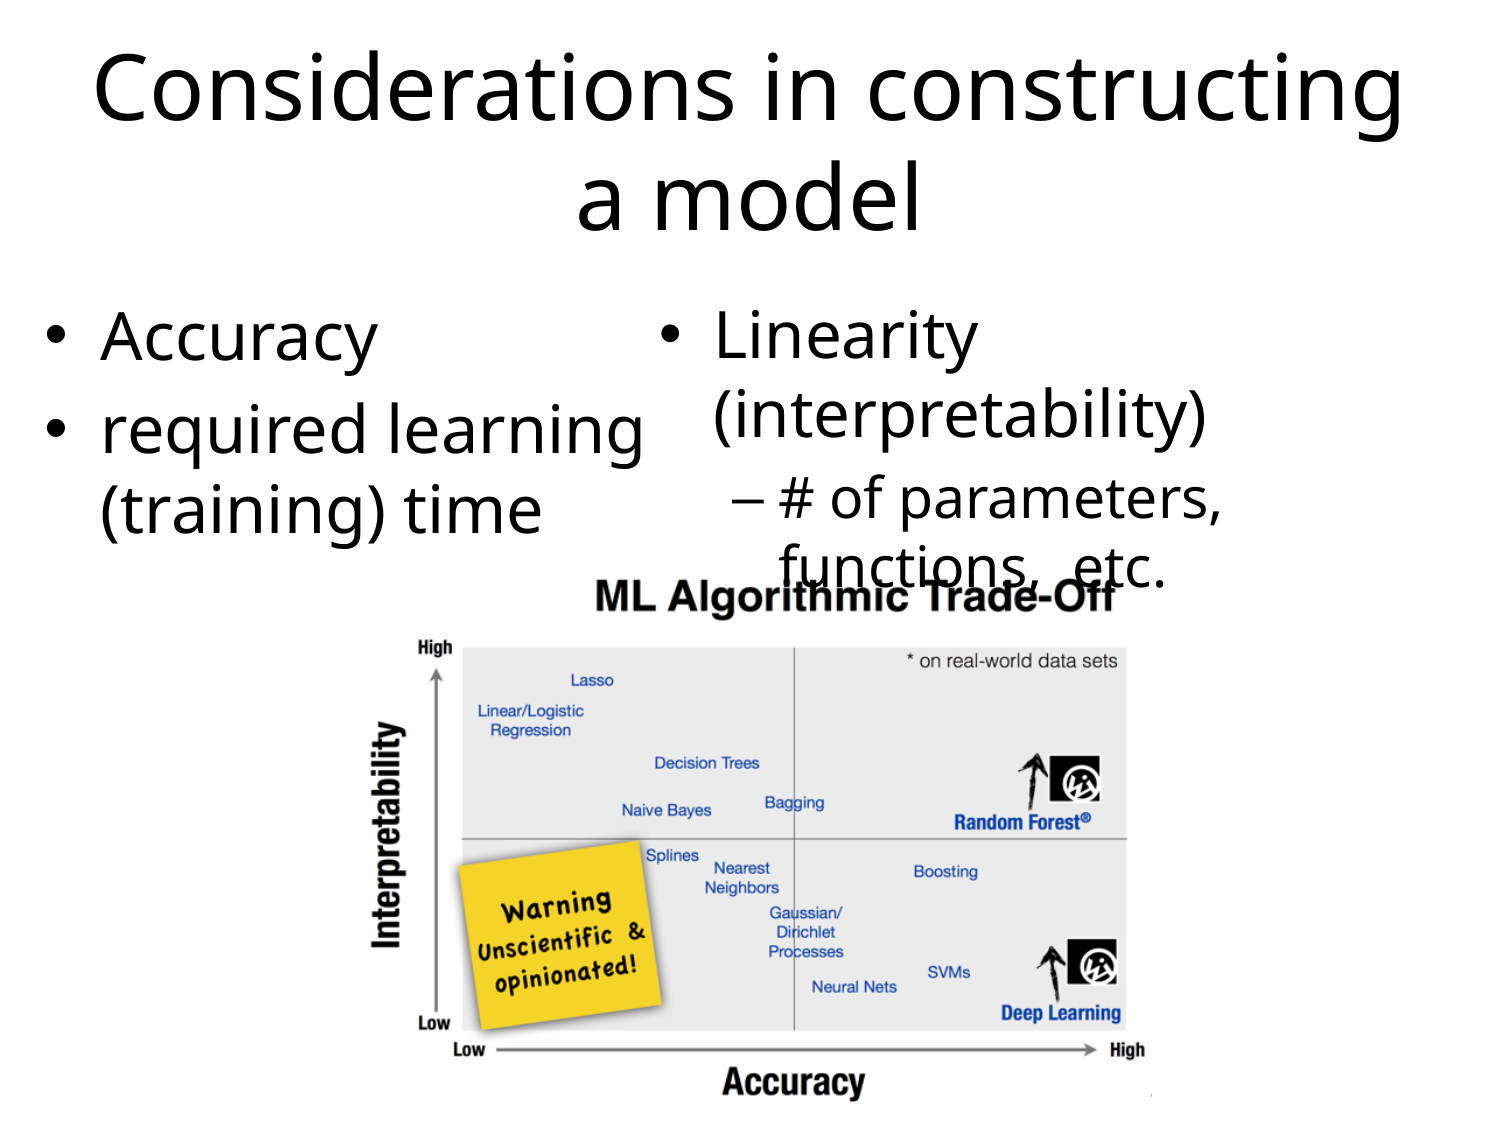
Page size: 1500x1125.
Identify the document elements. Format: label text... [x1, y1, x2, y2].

picture [312, 537, 1152, 1107]
list Accuracy required learning (training) time [29, 286, 643, 646]
title Considerations in constructing a model [75, 45, 1425, 233]
text_box Linearity (interpretability) # of parameters, functions, etc. [643, 286, 1499, 609]
